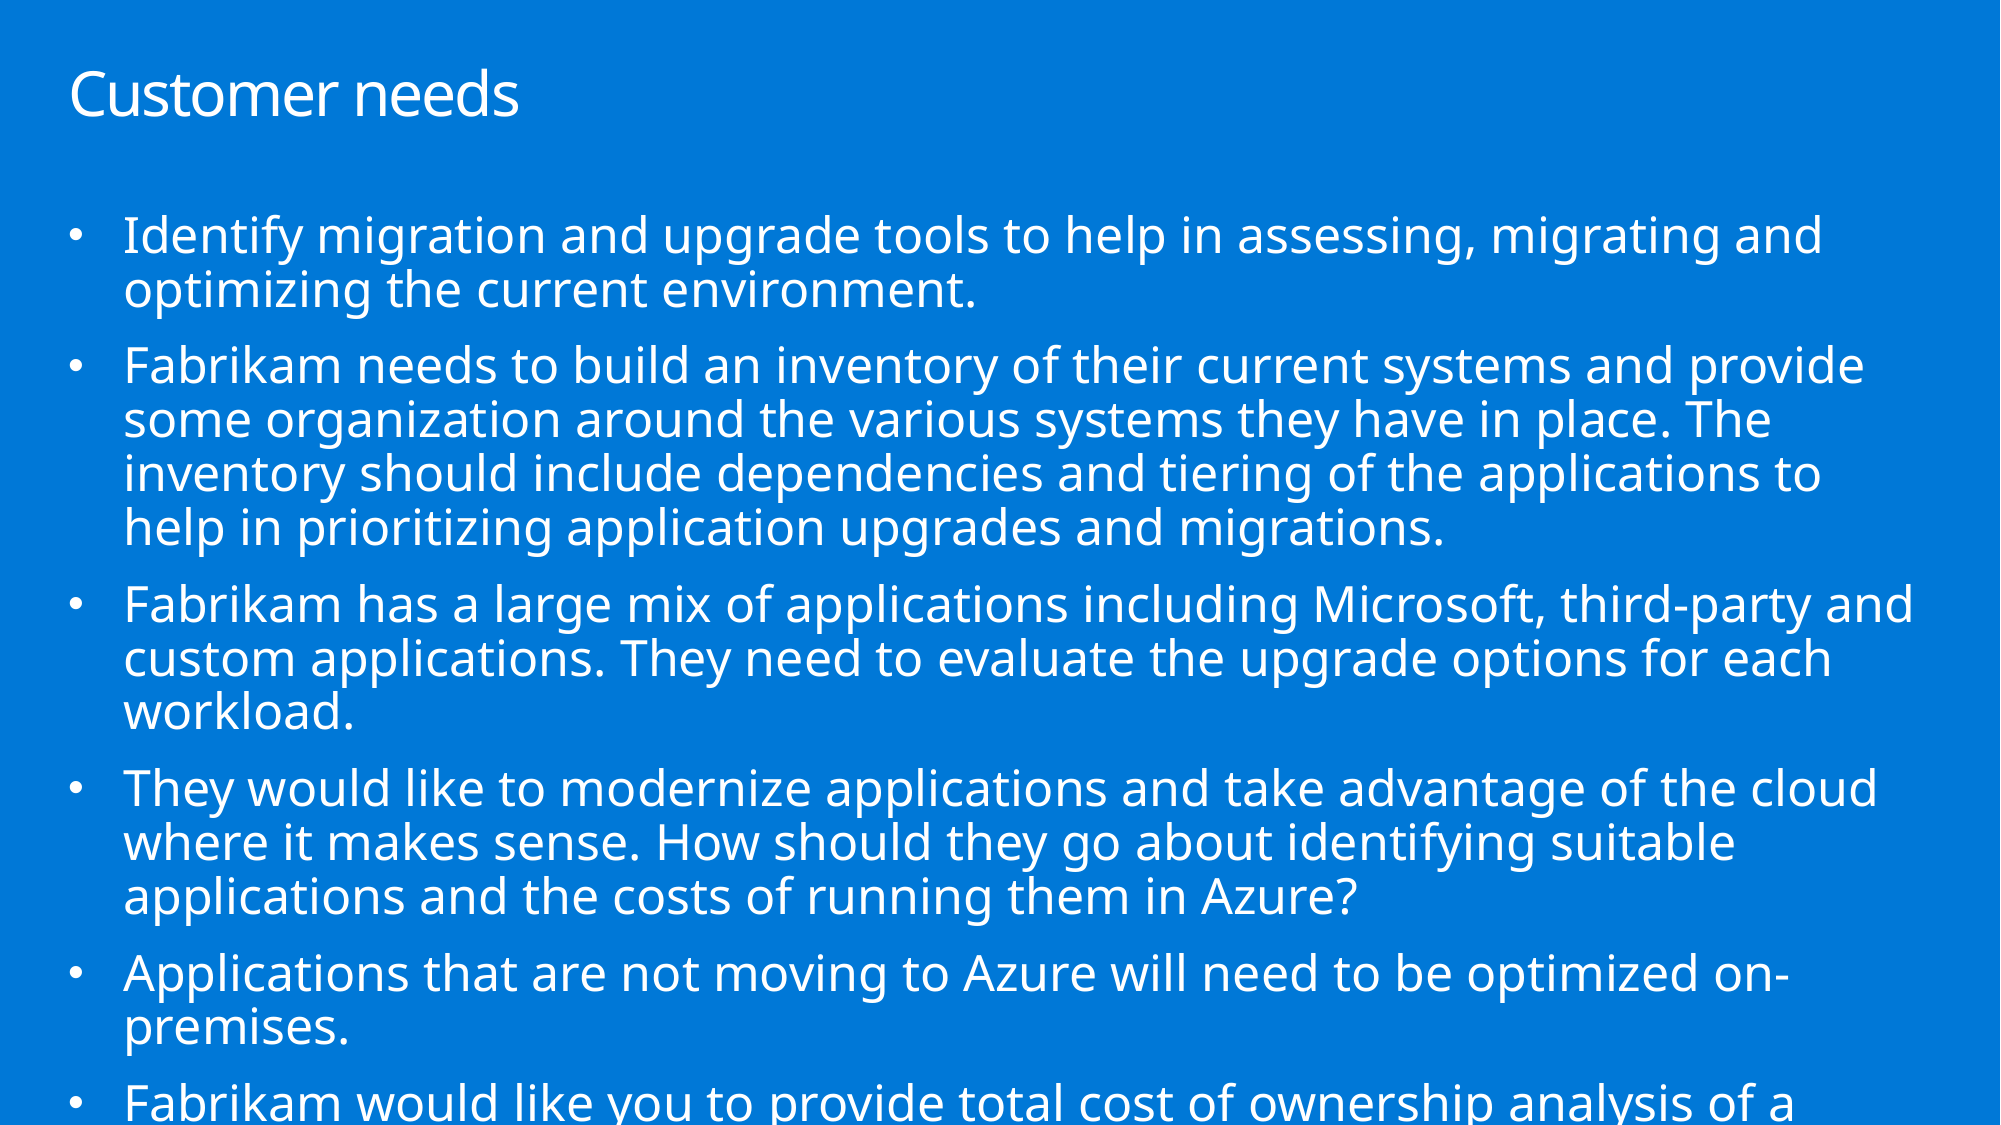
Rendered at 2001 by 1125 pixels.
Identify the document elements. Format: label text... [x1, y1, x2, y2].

list Identify migration and upgrade tools to help in assessing, migrating and optimizing the current environment. Fabrikam needs to build an inventory of their current systems and provide some organization around the various systems they have in place. The inventory should include dependencies and tiering of the applications to help in prioritizing application upgrades and migrations. Fabrikam has a large mix of applications including Microsoft, third-party and custom applications. They need to evaluate the upgrade options for each workload. They would like to modernize applications and take advantage of the cloud where it makes sense. How should they go about identifying suitable applications and the costs of running them in Azure? Applications that are not moving to Azure will need to be optimized on-premises. Fabrikam would like you to provide total cost of ownership analysis of a reference solution they have provided. [44, 196, 1956, 1102]
title Customer needs [44, 47, 1957, 196]
